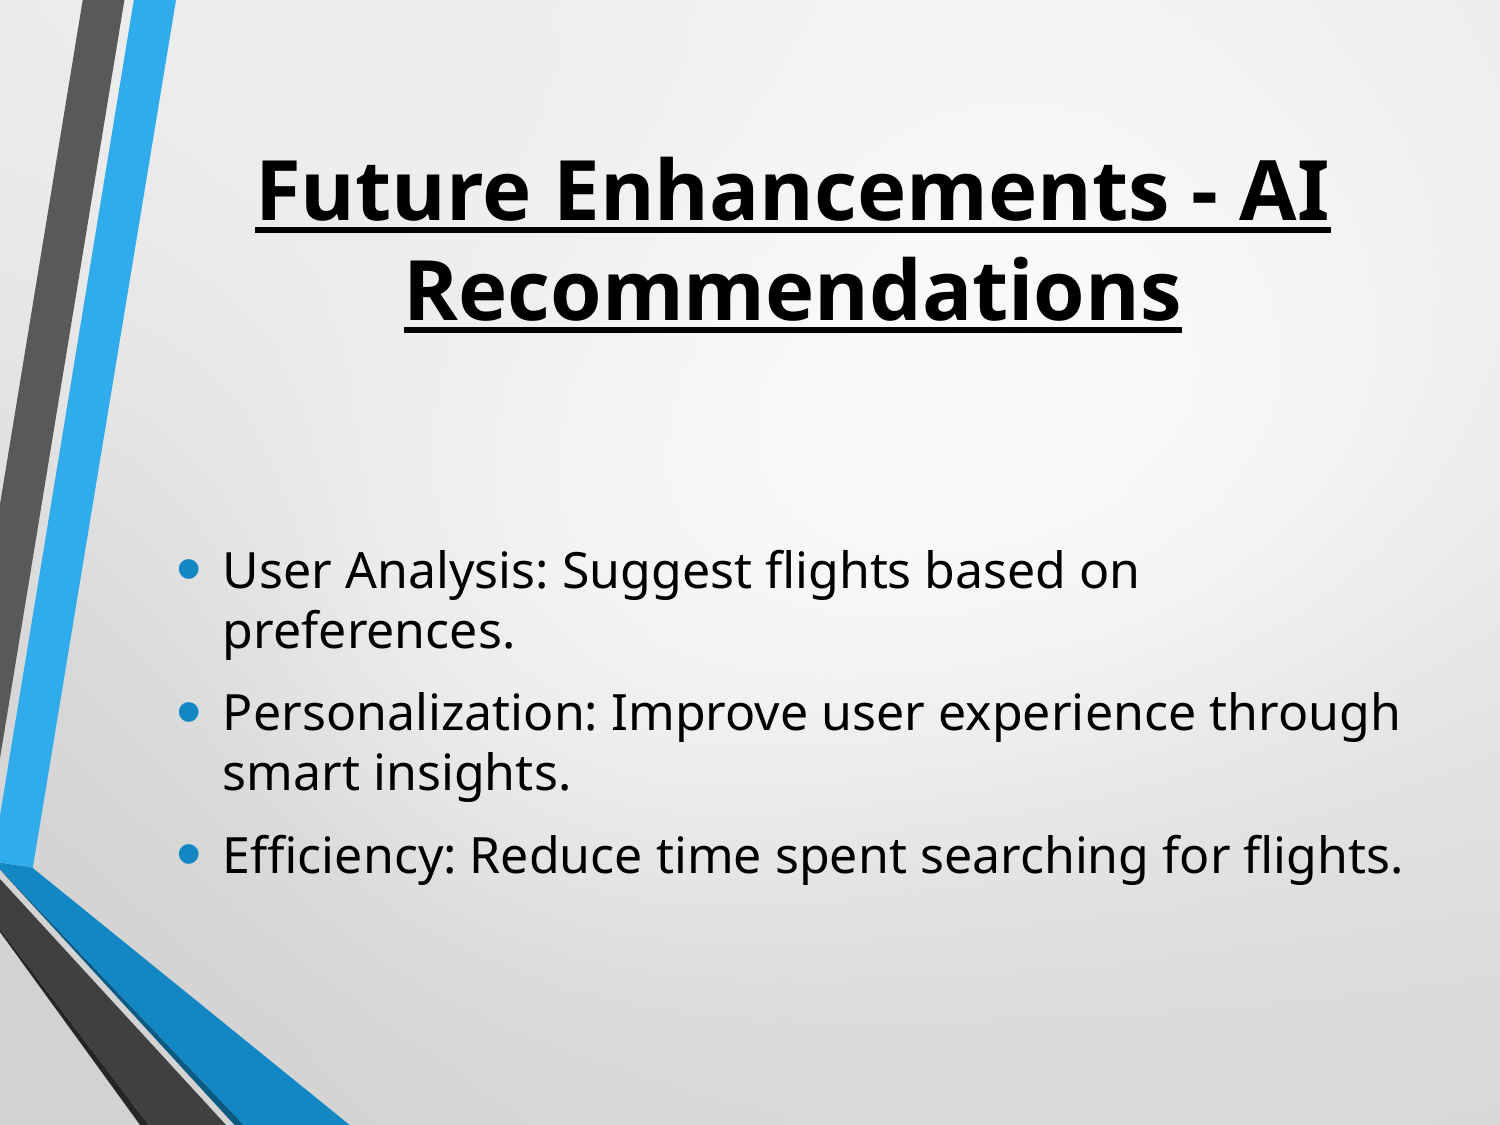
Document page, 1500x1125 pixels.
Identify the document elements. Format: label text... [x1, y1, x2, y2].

title Future Enhancements - AI Recommendations [161, 75, 1425, 400]
list User Analysis: Suggest flights based on preferences. Personalization: Improve user experience through smart insights. Efficiency: Reduce time spent searching for flights. [161, 437, 1425, 985]
